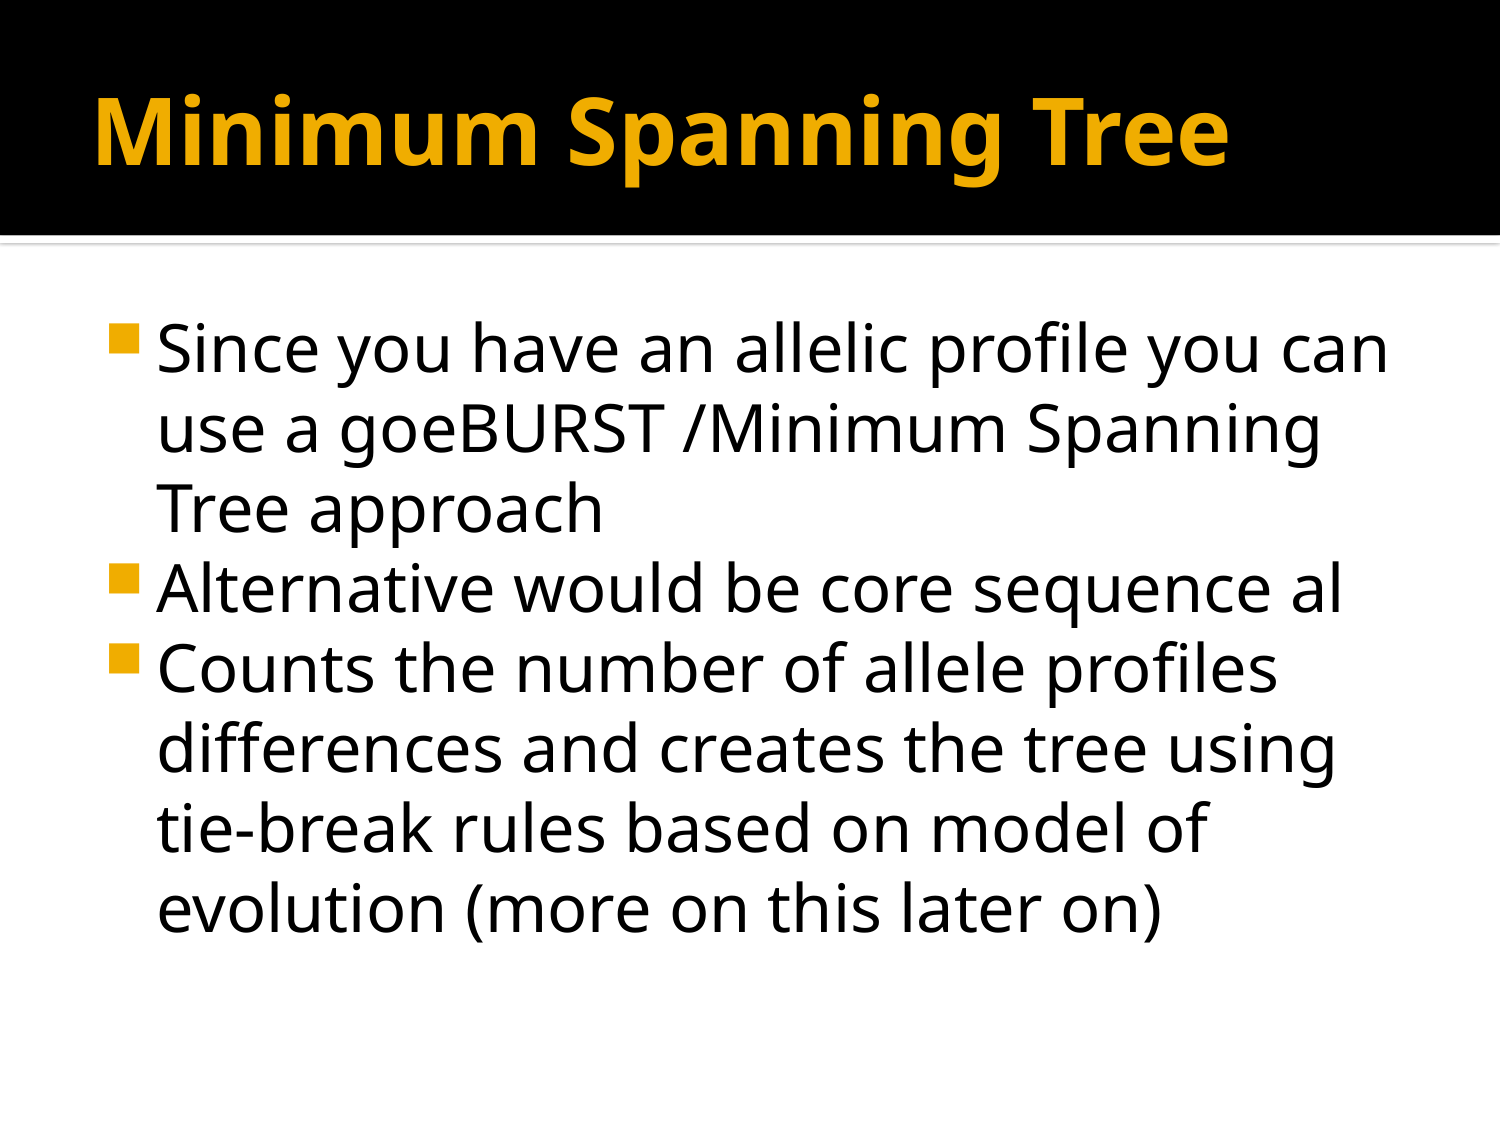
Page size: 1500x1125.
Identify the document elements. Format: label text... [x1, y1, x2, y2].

list Since you have an allelic profile you can use a goeBURST /Minimum Spanning Tree approach Alternative would be core sequence al Counts the number of allele profiles differences and creates the tree using tie-break rules based on model of evolution (more on this later on) [75, 291, 1425, 1050]
title Minimum Spanning Tree [75, 25, 1425, 231]
